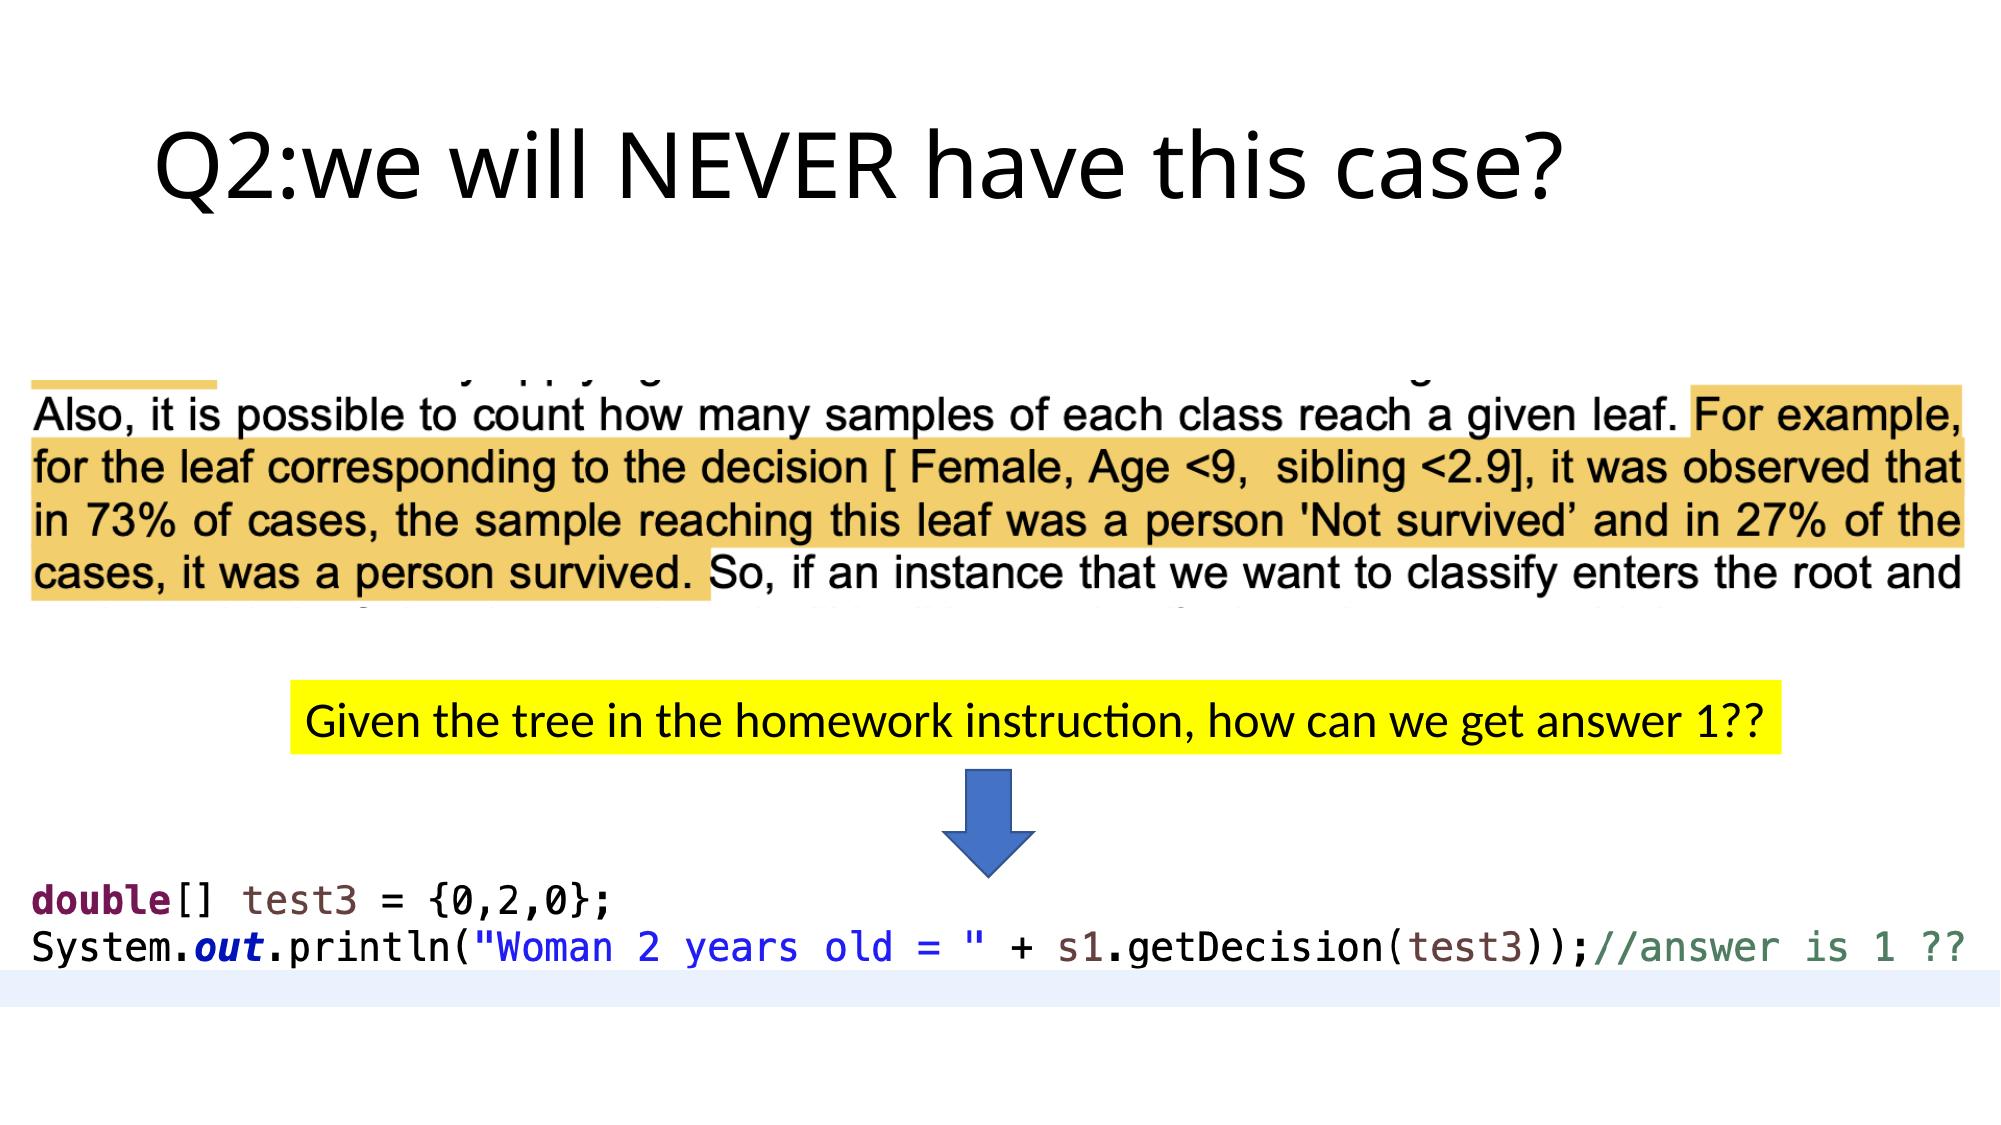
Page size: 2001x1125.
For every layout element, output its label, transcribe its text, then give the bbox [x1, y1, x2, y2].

title Q2:we will NEVER have this case? [137, 59, 1863, 278]
picture [19, 380, 1981, 608]
text_box [941, 768, 1036, 849]
picture [0, 849, 2000, 1007]
text_box Given the tree in the homework instruction, how can we get answer 1?? [290, 679, 1782, 755]
